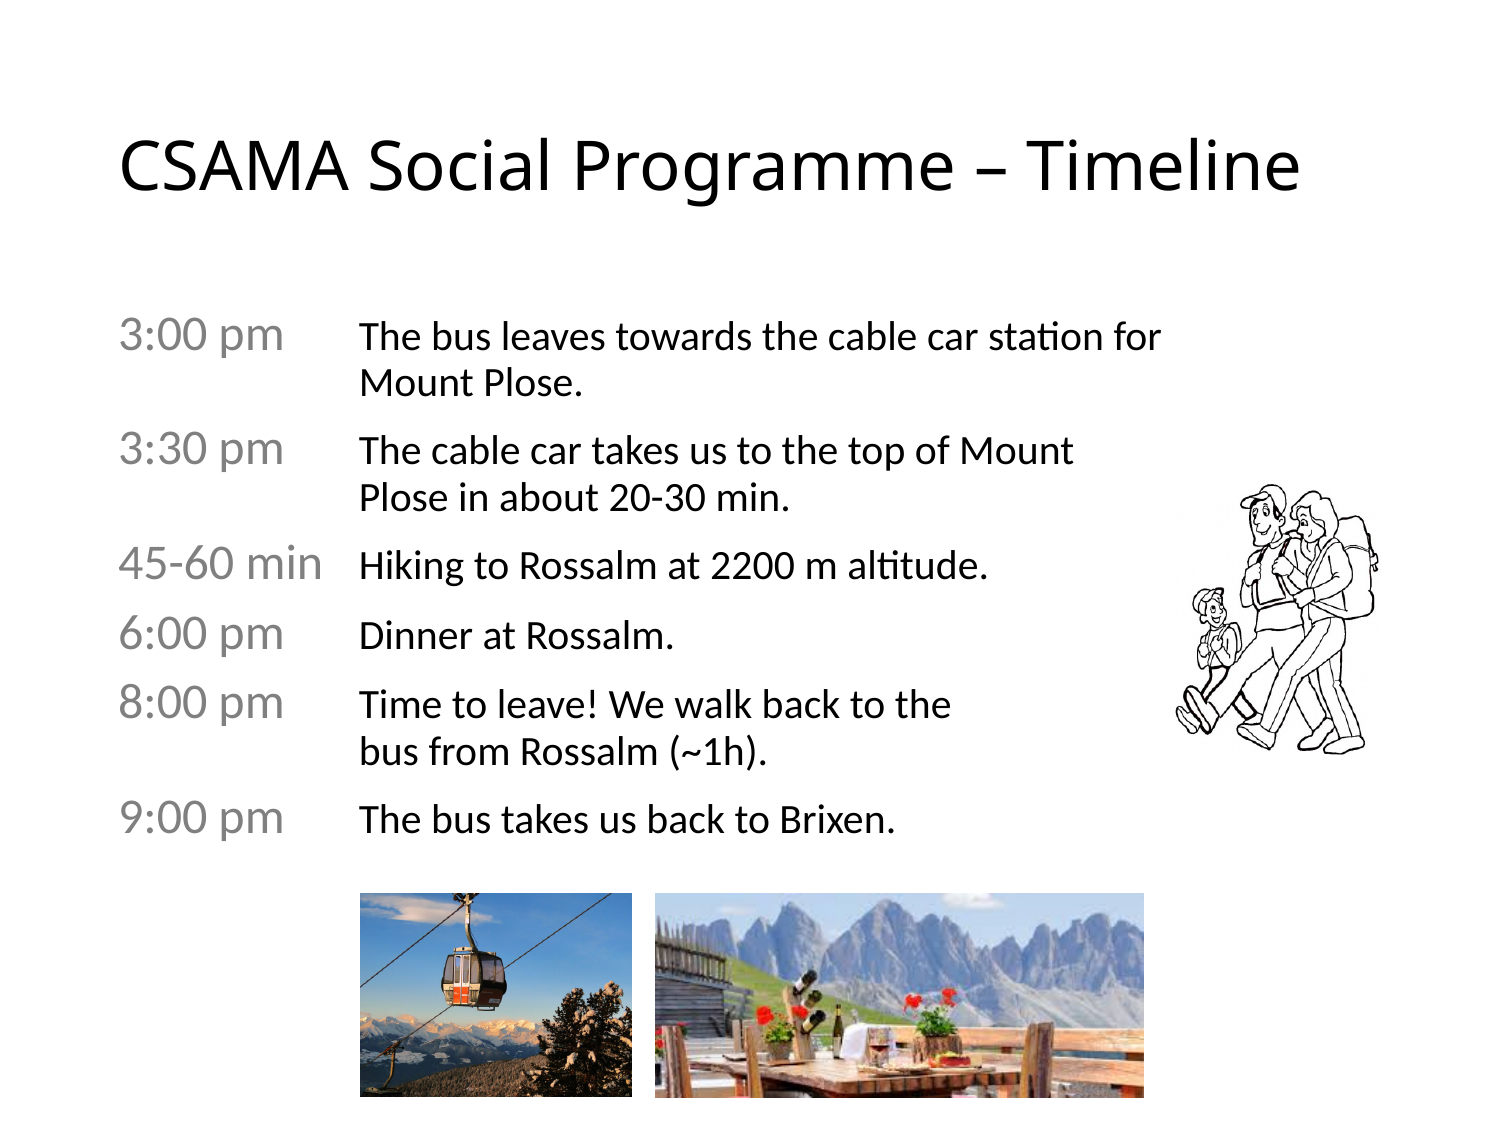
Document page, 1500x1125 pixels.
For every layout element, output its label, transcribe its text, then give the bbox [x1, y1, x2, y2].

picture [1175, 479, 1382, 755]
list 3:00 pm The bus leaves towards the cable car station for Mount Plose. 3:30 pm The cable car takes us to the top of Mount Plose in about 20-30 min. 45-60 min Hiking to Rossalm at 2200 m altitude. 6:00 pm Dinner at Rossalm. 8:00 pm Time to leave! We walk back to the bus from Rossalm (~1h). 9:00 pm The bus takes us back to Brixen. [103, 299, 1397, 1014]
picture [360, 893, 632, 1097]
title CSAMA Social Programme – Timeline [103, 59, 1397, 278]
picture [655, 893, 1144, 1098]
